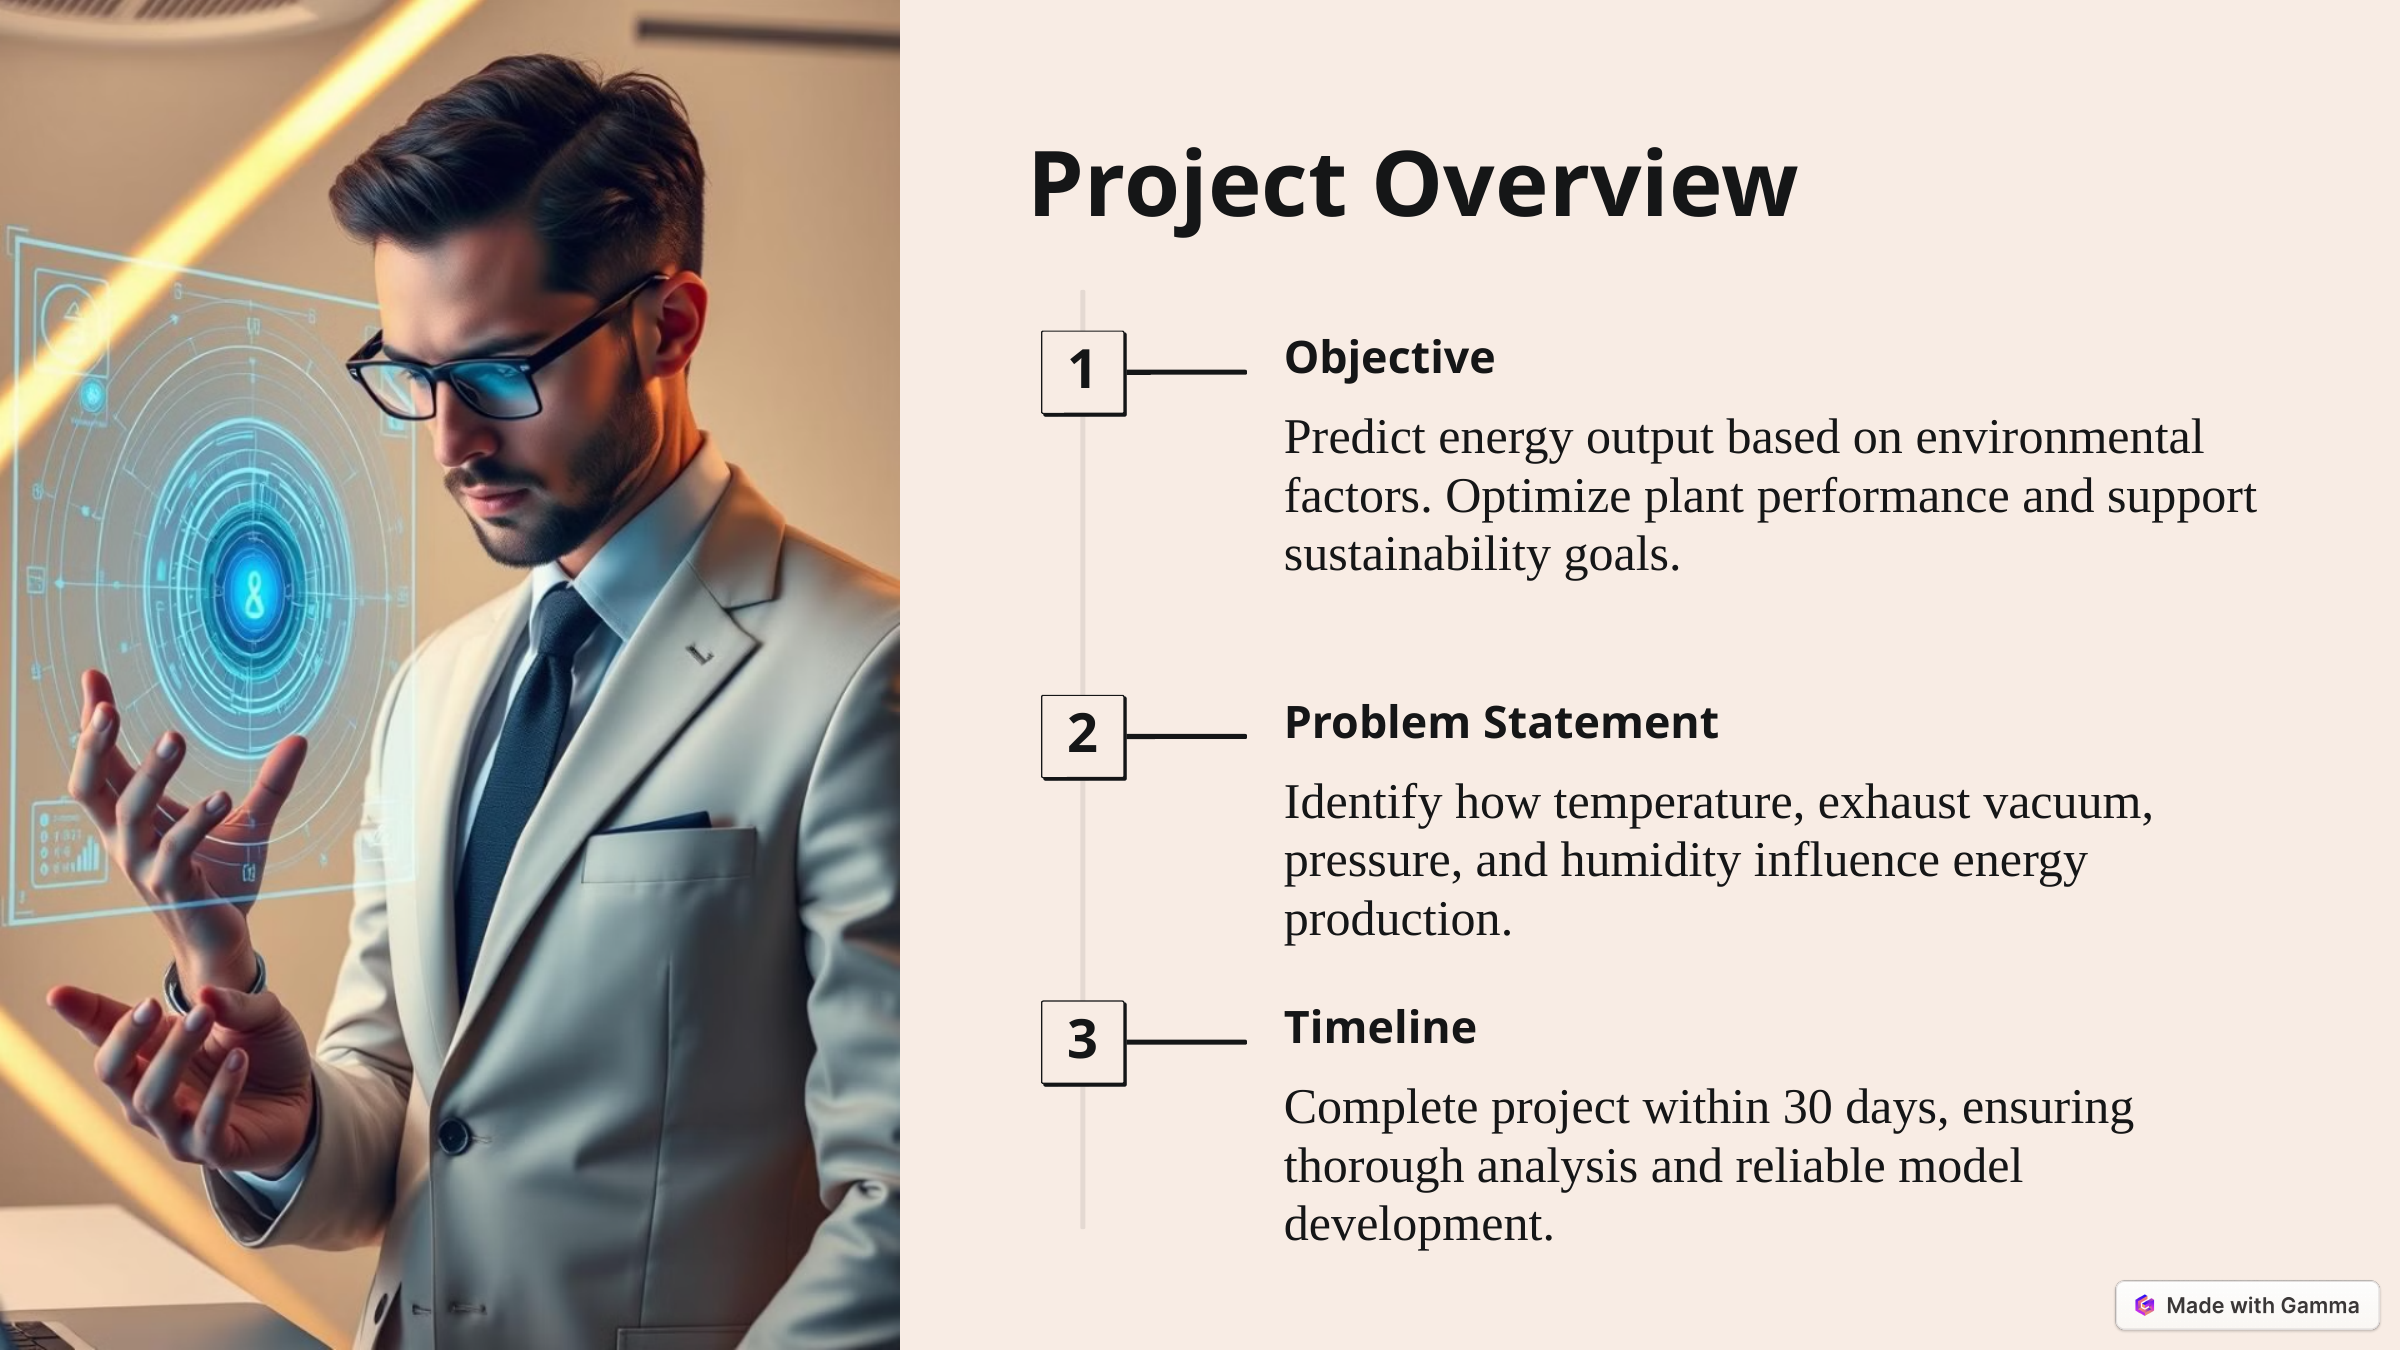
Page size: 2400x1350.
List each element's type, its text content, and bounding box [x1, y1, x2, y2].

text_box Identify how temperature, exhaust vacuum, pressure, and humidity influence energy production. [1283, 769, 2272, 887]
picture [0, 0, 900, 1350]
text_box Objective [1283, 326, 1741, 384]
text_box [1127, 733, 1247, 740]
text_box [1080, 1086, 1086, 1230]
text_box Complete project within 30 days, ensuring thorough analysis and reliable model development. [1283, 1075, 2272, 1193]
text_box [1127, 1039, 1247, 1045]
text_box [1080, 289, 1086, 331]
text_box Predict energy output based on environmental factors. Optimize plant performance and support sustainability goals. [1283, 405, 2272, 581]
text_box [1080, 416, 1086, 695]
text_box 3 [1066, 1014, 1100, 1070]
text_box Problem Statement [1283, 690, 1769, 748]
text_box [1041, 1001, 1124, 1084]
text_box [1080, 781, 1086, 1001]
text_box [1041, 695, 1124, 778]
text_box 2 [1066, 709, 1100, 764]
text_box [1041, 331, 1124, 414]
text_box Project Overview [1027, 120, 1943, 236]
text_box 1 [1071, 344, 1095, 400]
text_box [1127, 369, 1247, 375]
text_box Timeline [1283, 996, 1741, 1054]
picture [2106, 1271, 2389, 1339]
